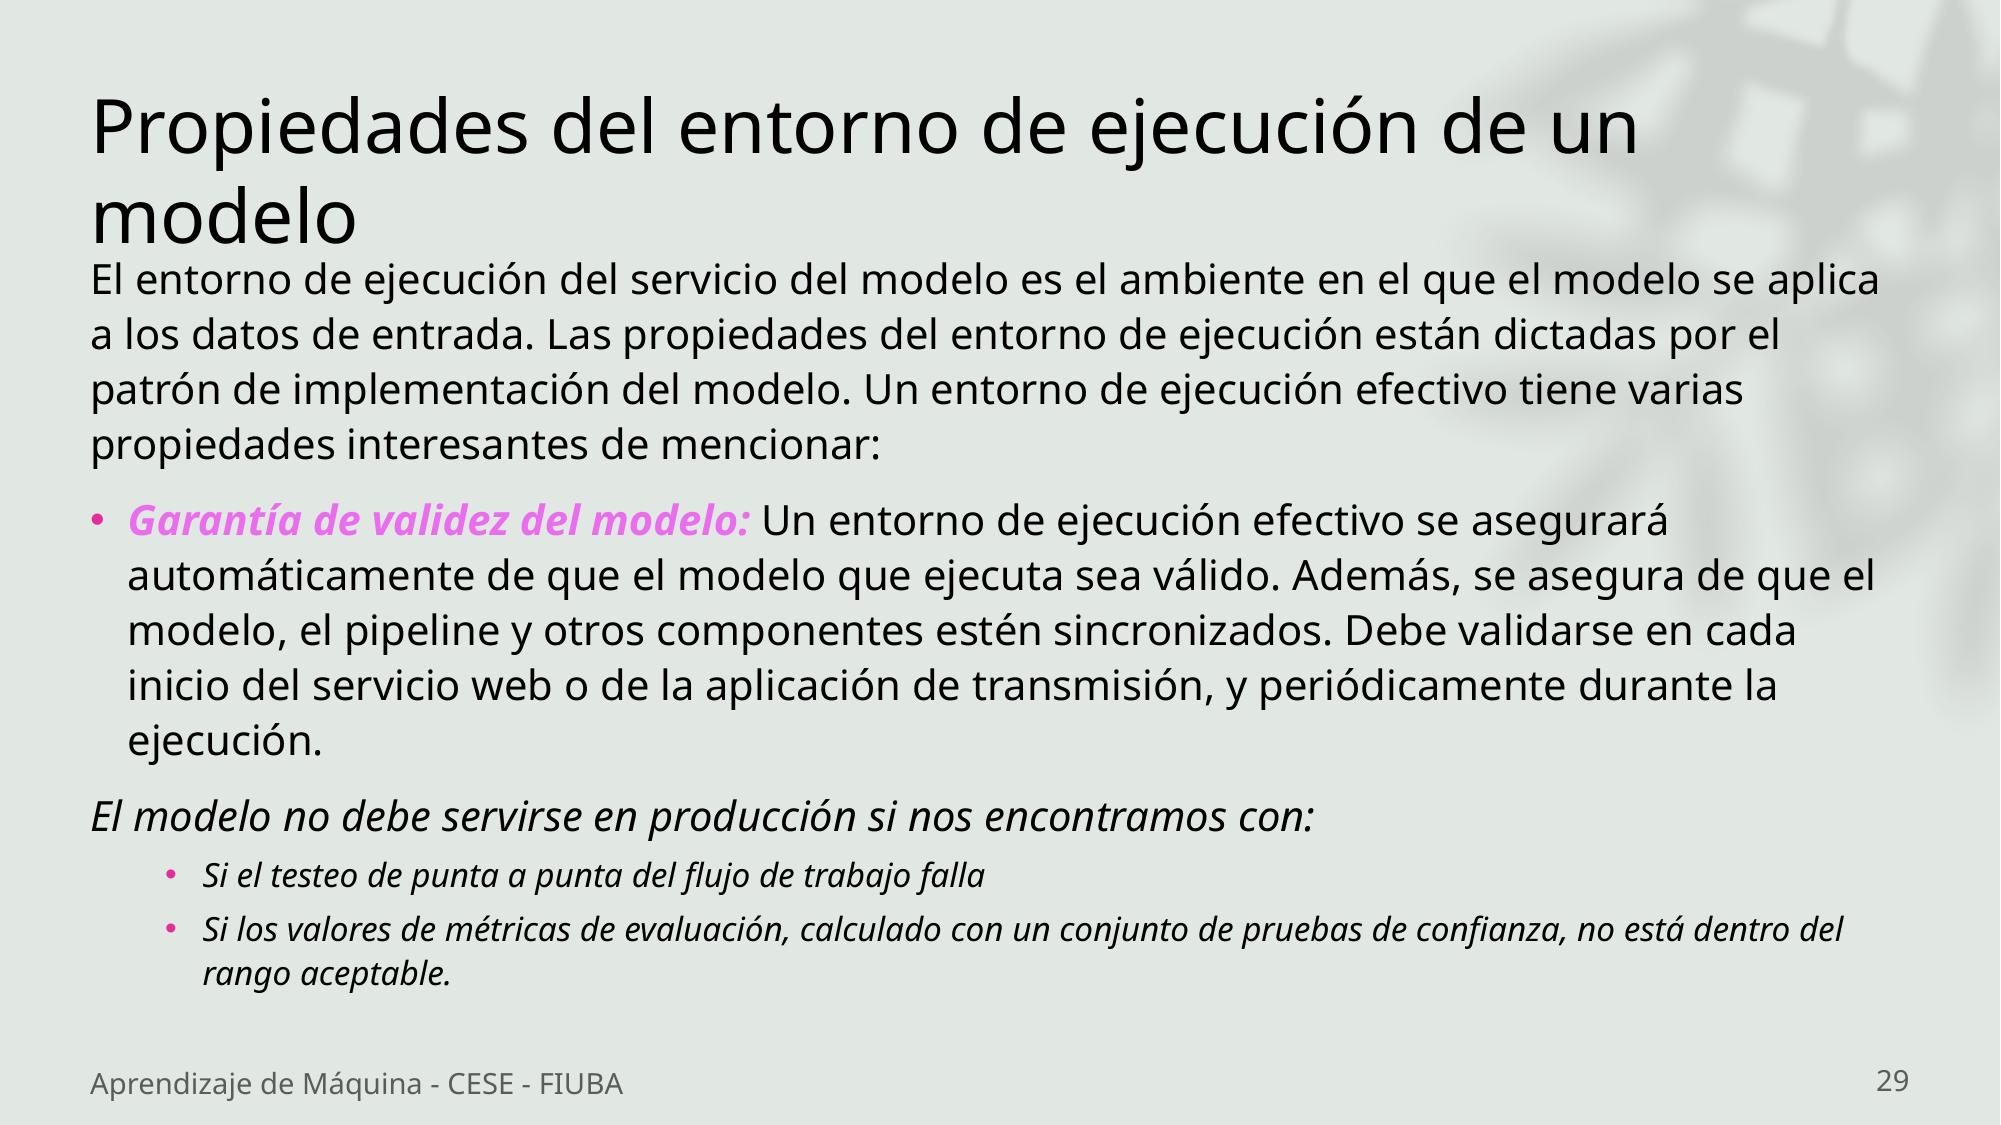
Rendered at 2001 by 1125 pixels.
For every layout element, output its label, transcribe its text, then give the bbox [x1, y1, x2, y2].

title Propiedades del entorno de ejecución de un modelo [75, 60, 1863, 240]
list El entorno de ejecución del servicio del modelo es el ambiente en el que el modelo se aplica a los datos de entrada. Las propiedades del entorno de ejecución están dictadas por el patrón de implementación del modelo. Un entorno de ejecución efectivo tiene varias propiedades interesantes de mencionar: Garantía de validez del modelo: Un entorno de ejecución efectivo se asegurará automáticamente de que el modelo que ejecuta sea válido. Además, se asegura de que el modelo, el pipeline y otros componentes estén sincronizados. Debe validarse en cada inicio del servicio web o de la aplicación de transmisión, y periódicamente durante la ejecución. El modelo no debe servirse en producción si nos encontramos con: Si el testeo de punta a punta del flujo de trabajo falla Si los valores de métricas de evaluación, calculado con un conjunto de pruebas de confianza, no está dentro del rango aceptable. [75, 240, 1925, 1009]
footer Aprendizaje de Máquina - CESE - FIUBA [75, 1052, 751, 1113]
slide_number 29 [1474, 1052, 1925, 1113]
